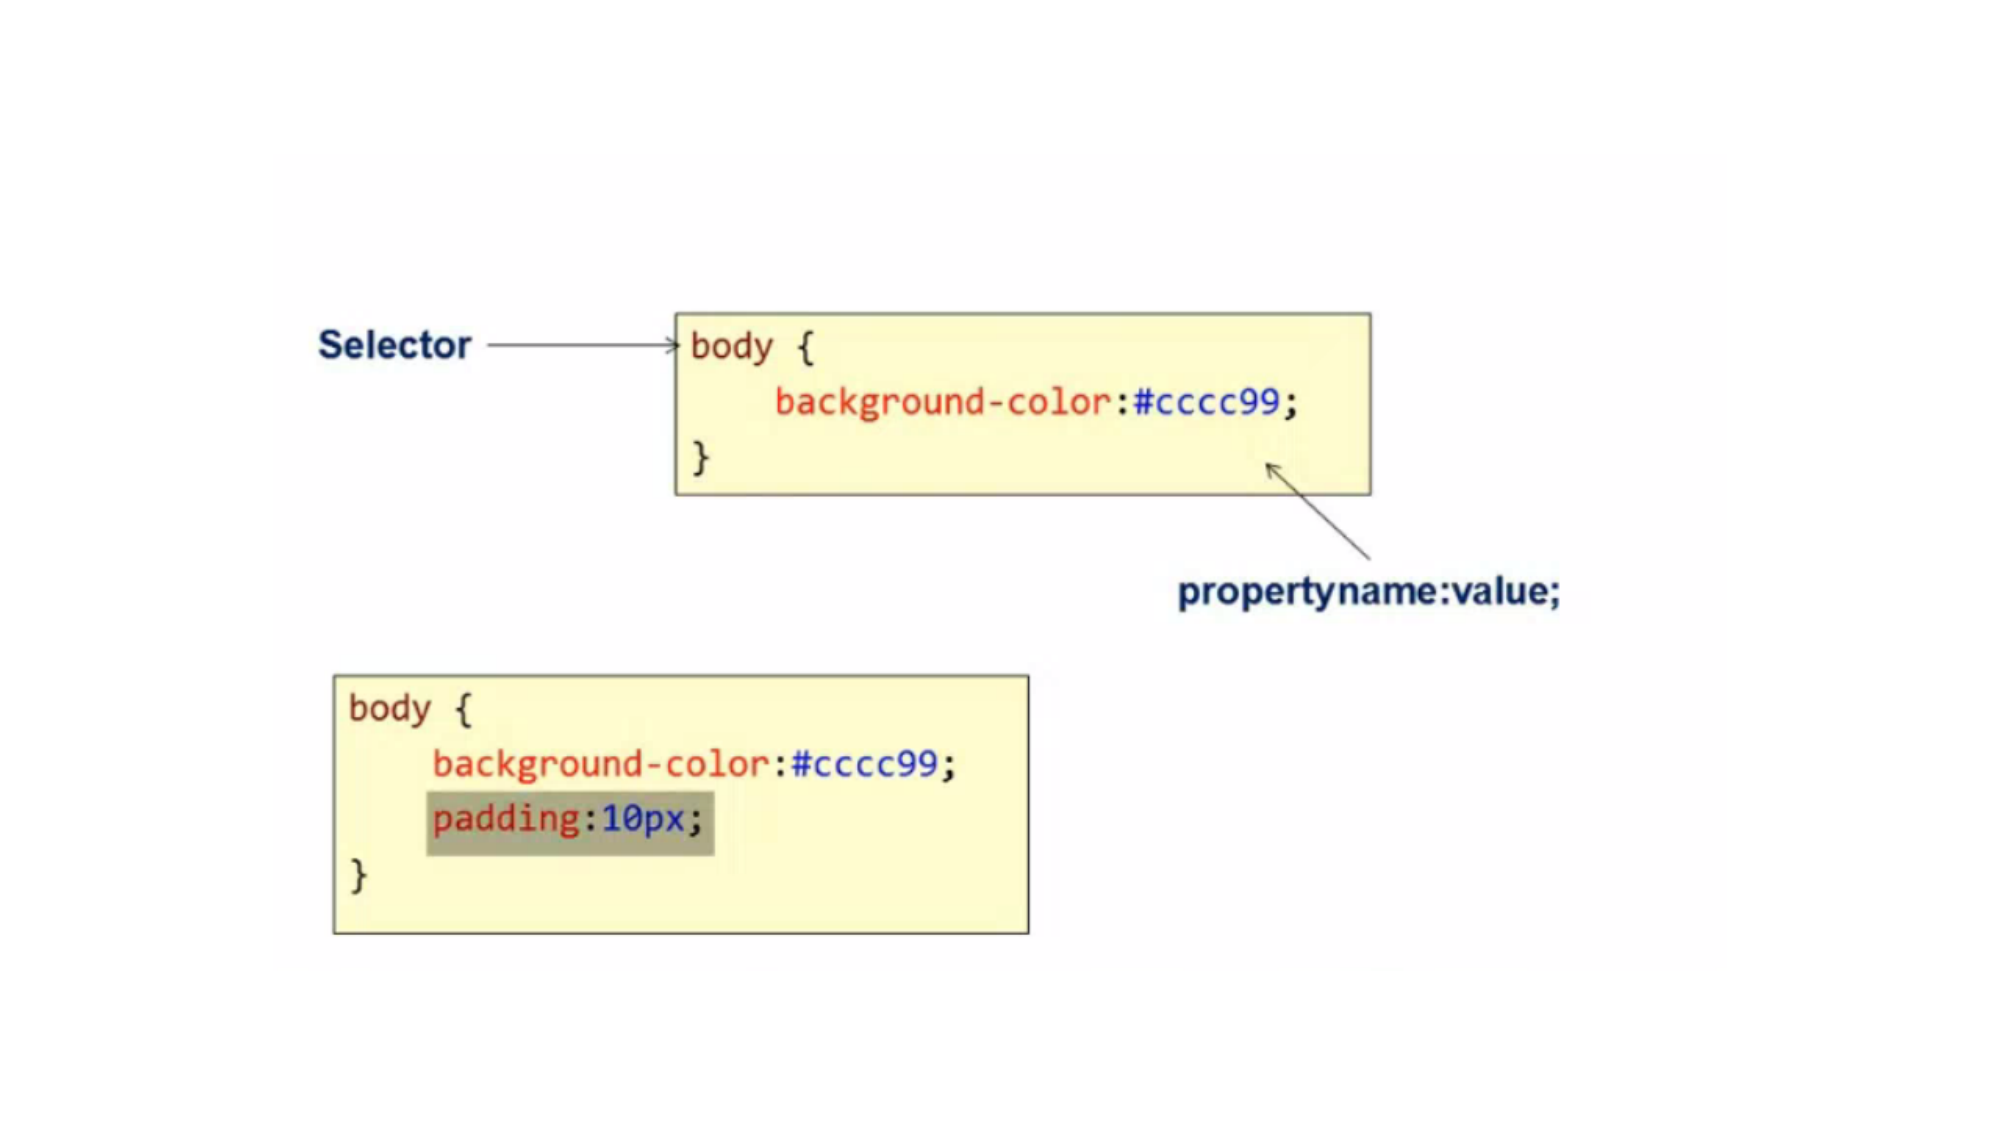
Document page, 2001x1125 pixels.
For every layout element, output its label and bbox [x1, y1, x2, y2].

picture [273, 154, 1727, 971]
